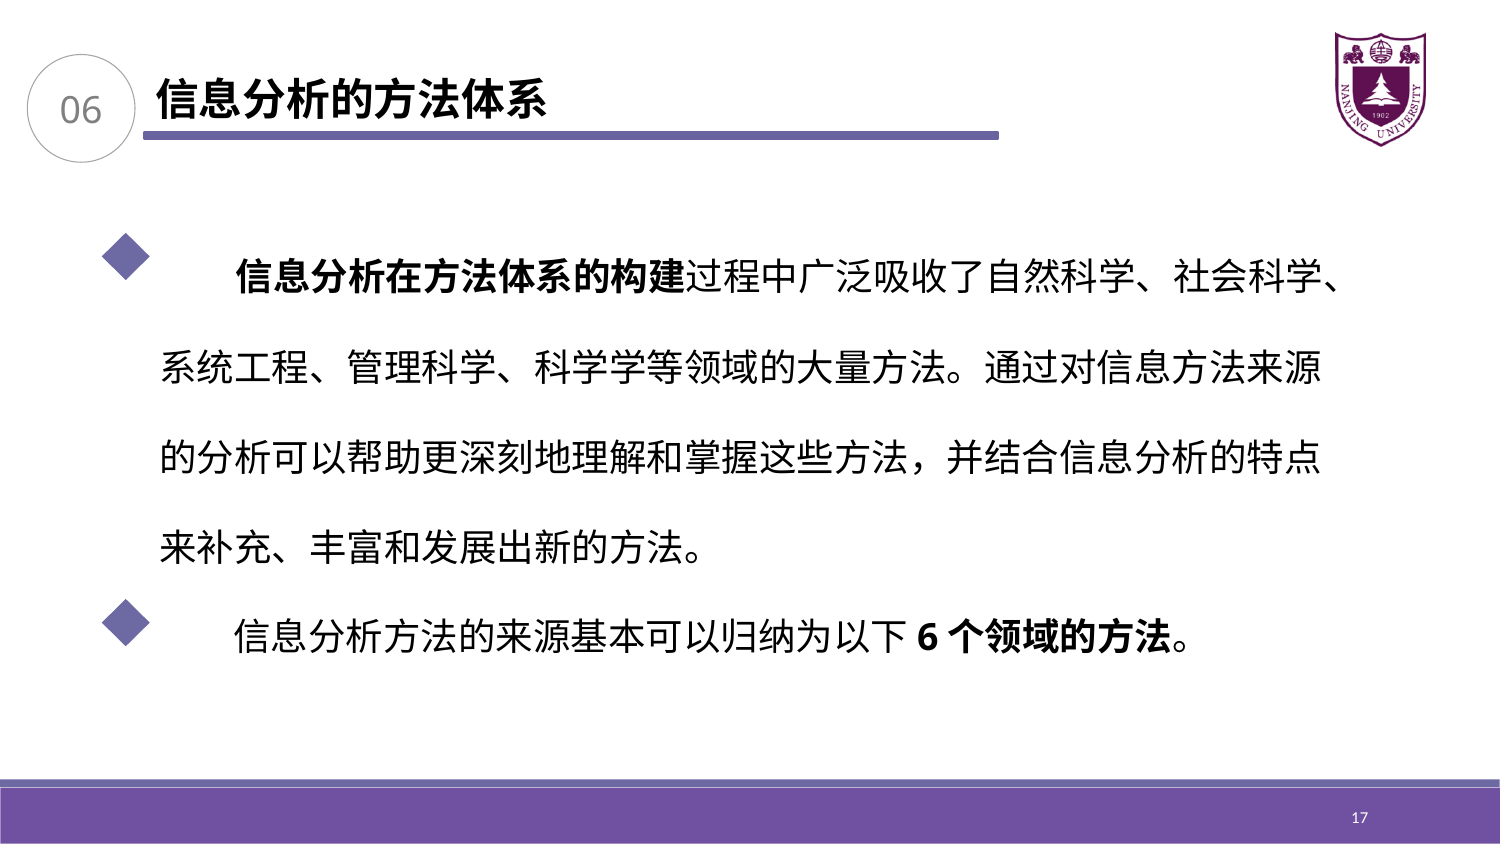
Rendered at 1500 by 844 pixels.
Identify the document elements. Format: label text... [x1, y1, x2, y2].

text_box 信息分析的方法体系 [143, 66, 561, 131]
text_box 信息分析方法的来源基本可以归纳为以下6个领域的方法。 [218, 560, 1317, 665]
text_box [100, 231, 152, 281]
text_box 信息分析在方法体系的构建过程中广泛吸收了自然科学、社会科学、系统工程、管理科学、科学学等领域的大量方法。通过对信息方法来源的分析可以帮助更深刻地理解和掌握这些方法，并结合信息分析的特点来补充、丰富和发展出新的方法。 [144, 191, 1368, 711]
text_box [100, 598, 152, 648]
text_box 06 [25, 53, 137, 164]
slide_number 17 [1218, 794, 1380, 840]
picture [1334, 31, 1427, 147]
text_box [143, 131, 999, 140]
